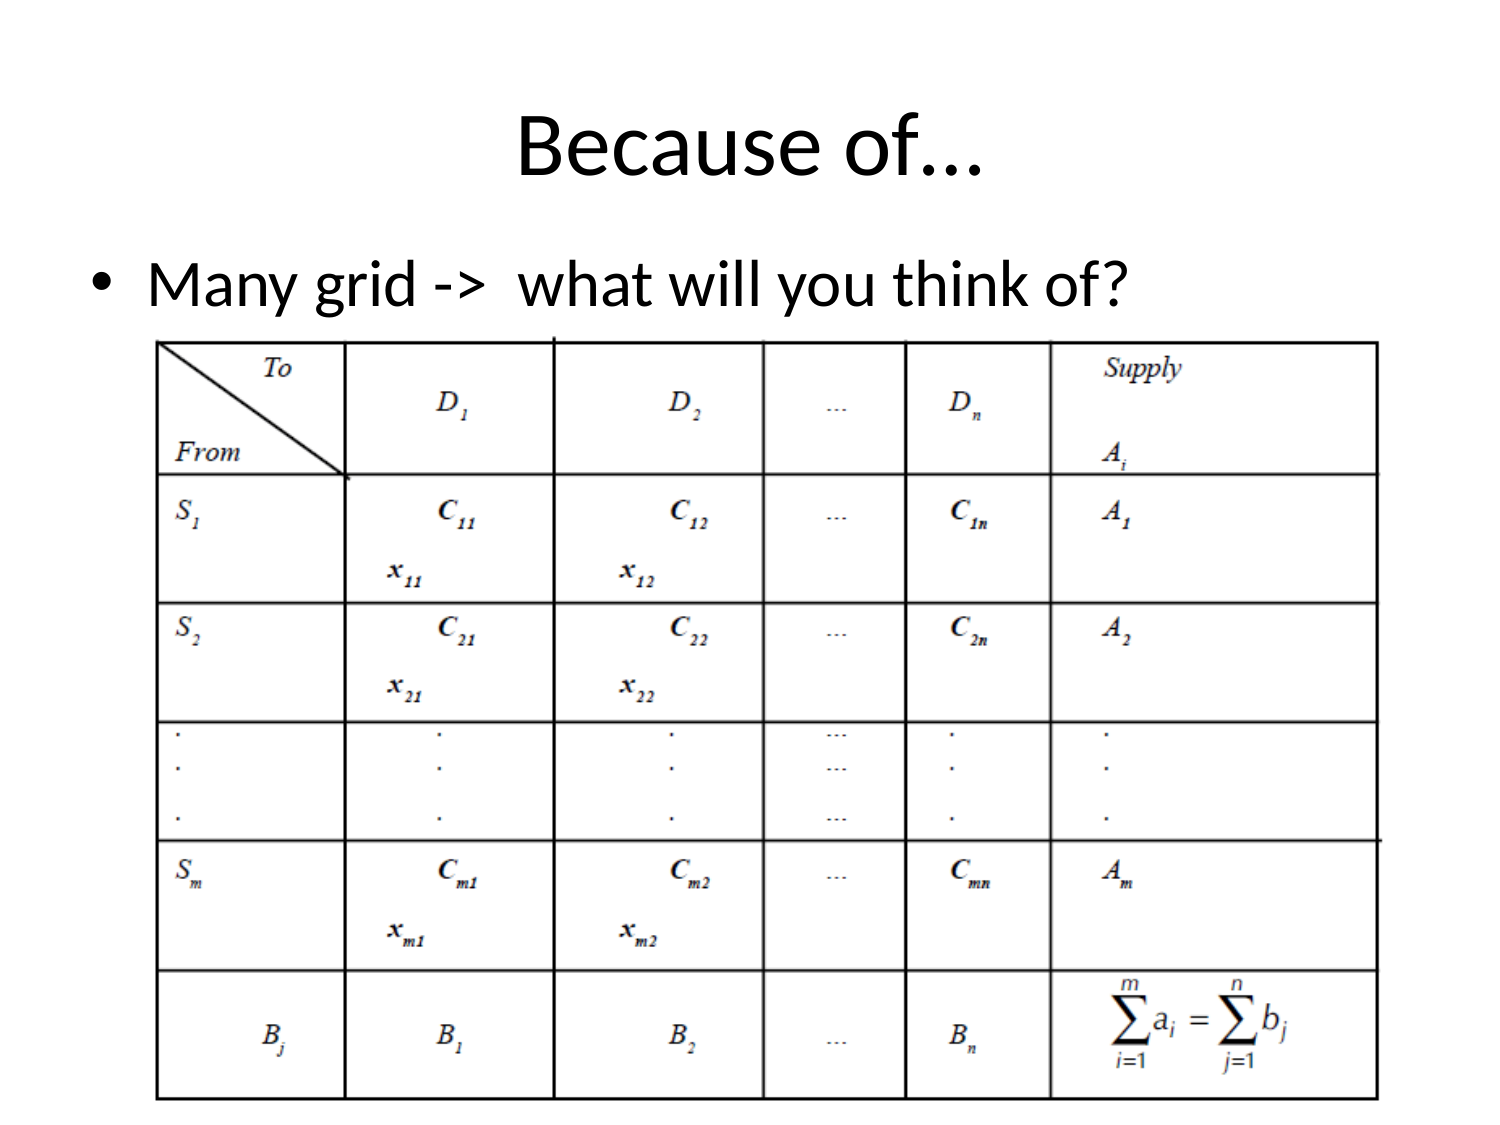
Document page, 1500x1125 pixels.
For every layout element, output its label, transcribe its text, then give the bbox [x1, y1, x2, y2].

list Many grid -> what will you think of? [75, 232, 1425, 535]
picture [151, 335, 1384, 1105]
title Because of… [75, 45, 1425, 232]
